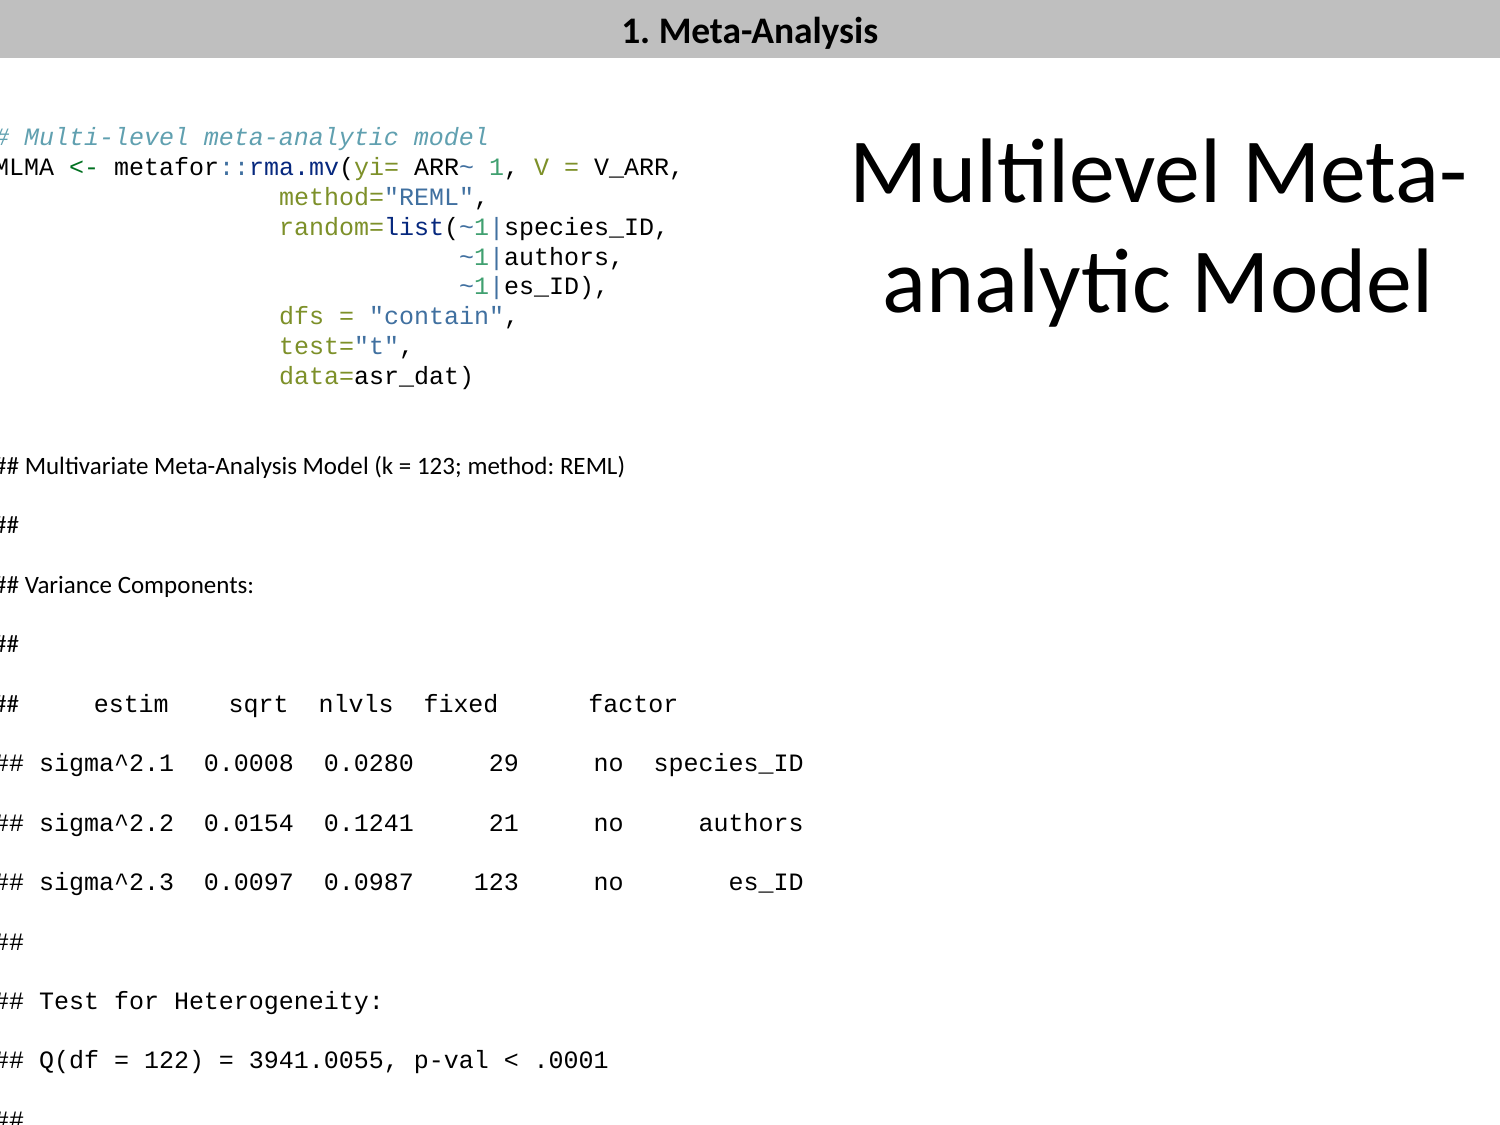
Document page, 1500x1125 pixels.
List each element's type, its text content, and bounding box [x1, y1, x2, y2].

list # Multi-level meta-analytic model MLMA <- metafor::rma.mv(yi= ARR~ 1, V = V_ARR, method="REML", random=list(~1|species_ID, ~1|authors, ~1|es_ID), dfs = "contain", test="t", data=asr_dat) ## Multivariate Meta-Analysis Model (k = 123; method: REML) ## ## Variance Components: ## ## estim sqrt nlvls fixed factor ## sigma^2.1 0.0008 0.0280 29 no species_ID ## sigma^2.2 0.0154 0.1241 21 no authors ## sigma^2.3 0.0097 0.0987 123 no es_ID ## ## Test for Heterogeneity: ## Q(df = 122) = 3941.0055, p-val < .0001 ## ## Model Results: ## ## estimate se tval df pval ci.lb ci.ub ​ ## 0.1668 0.0316 5.2857 20 <.0001 0.1010 0.2327 *** ## ## --- ## Signif. codes: 0 '***' 0.001 '**' 0.01 '*' 0.05 '.' 0.1 ' ' 1 [0, 112, 1451, 886]
title Multilevel Meta-analytic Model [817, 58, 1500, 395]
text_box 1. Meta-Analysis [0, 0, 1500, 58]
